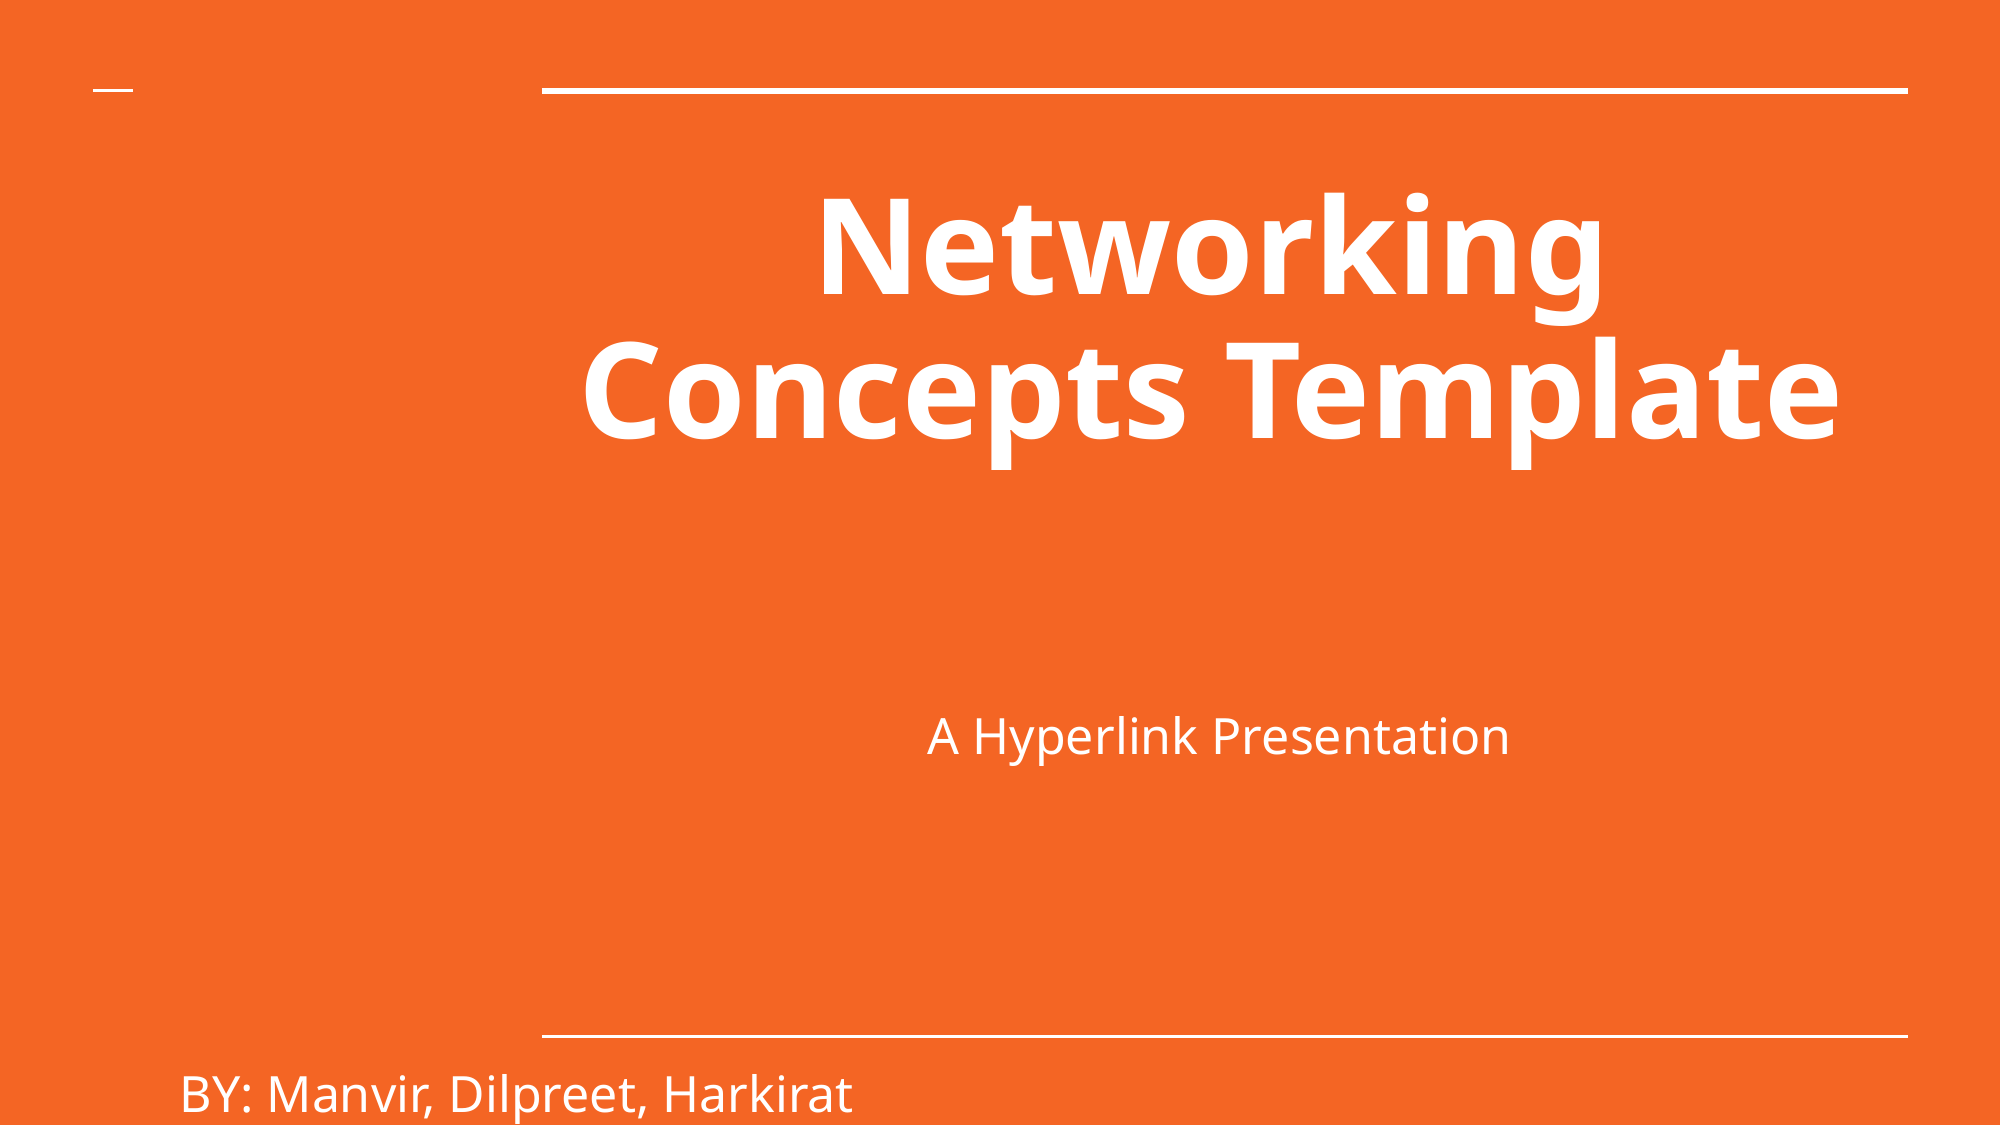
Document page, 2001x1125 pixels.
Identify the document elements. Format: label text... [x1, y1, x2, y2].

subtitle A Hyperlink Presentation [527, 703, 1913, 778]
title Networking Concepts Template [518, 137, 1904, 476]
text_box BY: Manvir, Dilpreet, Harkirat [15, 1054, 1019, 1112]
